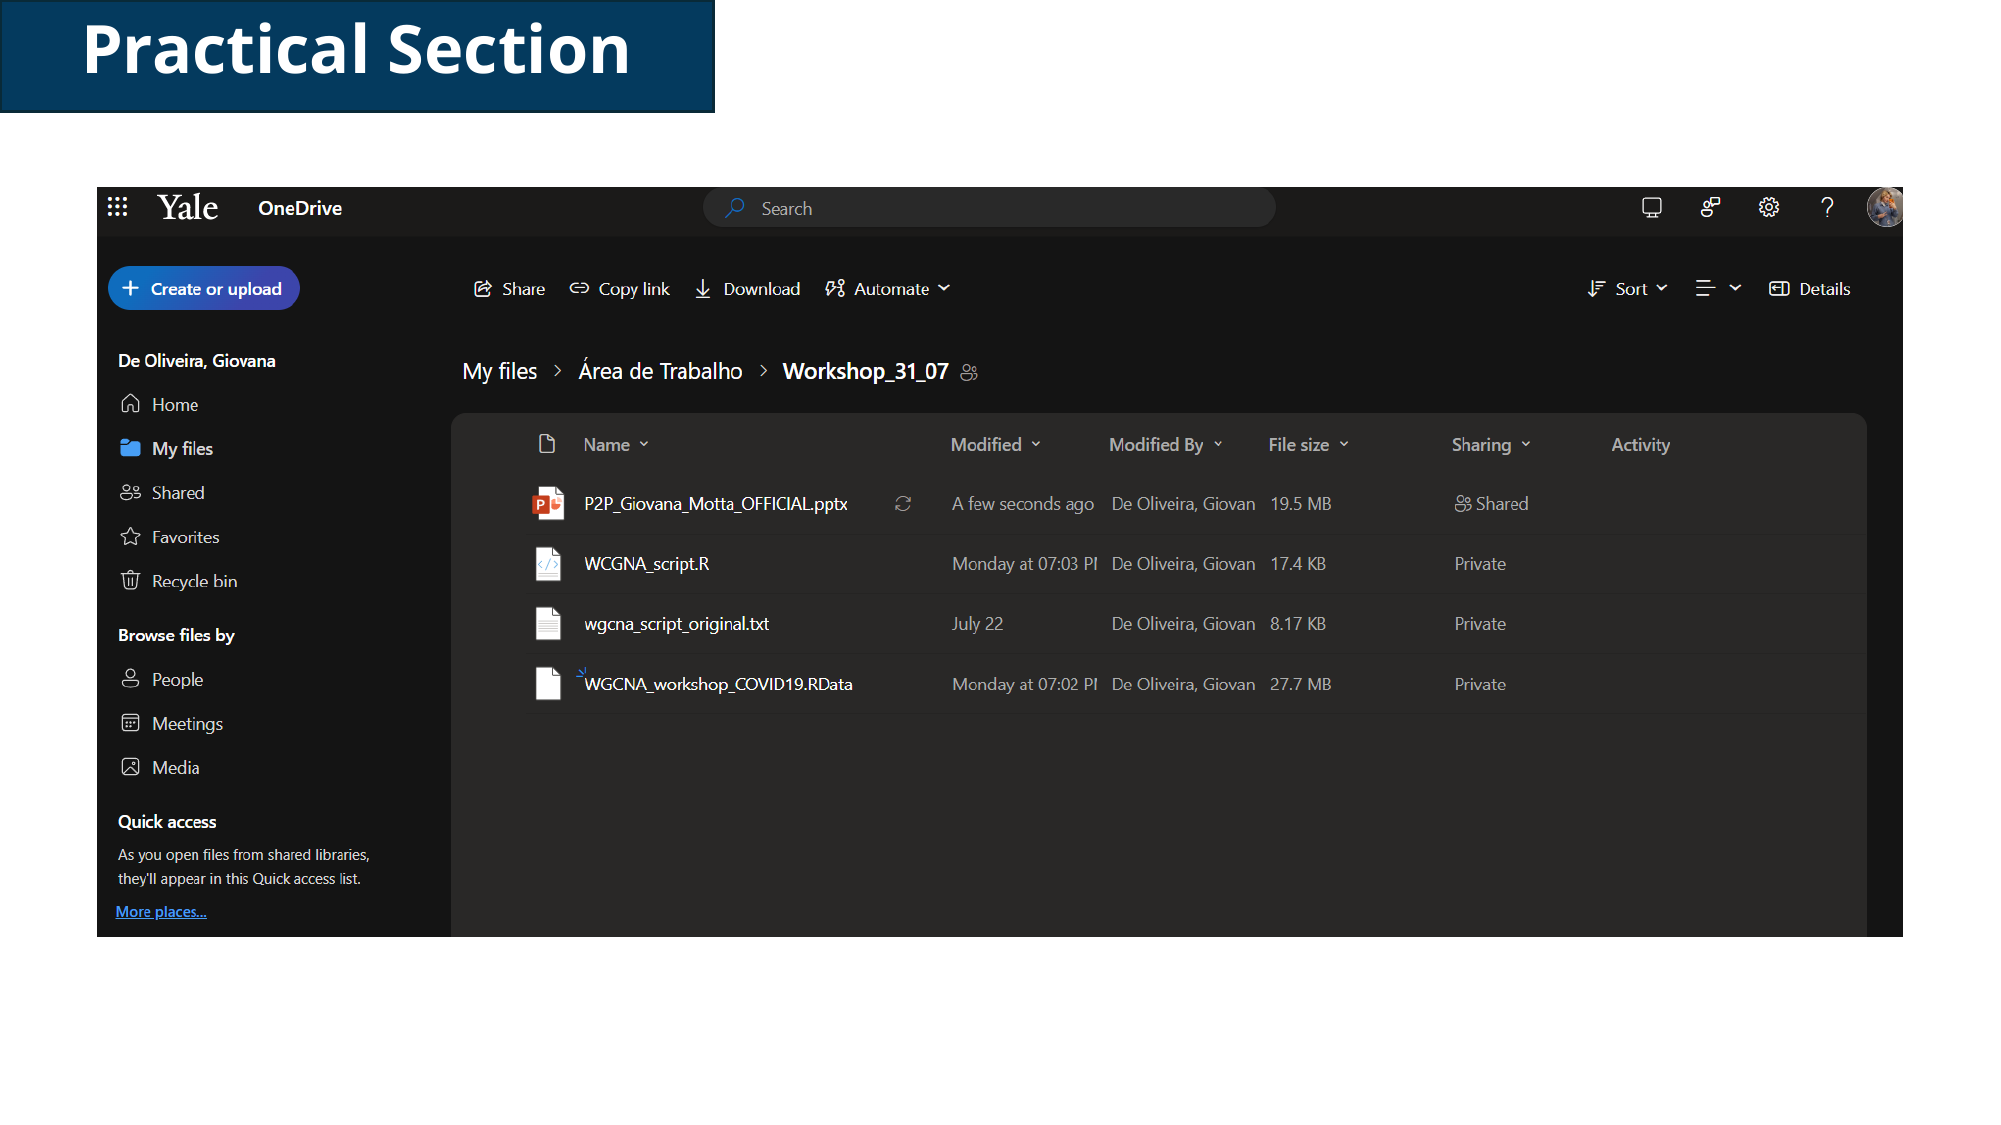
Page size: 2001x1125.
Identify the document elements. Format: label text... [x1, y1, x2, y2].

text_box Practical Section [0, 0, 715, 113]
picture [97, 187, 1903, 938]
